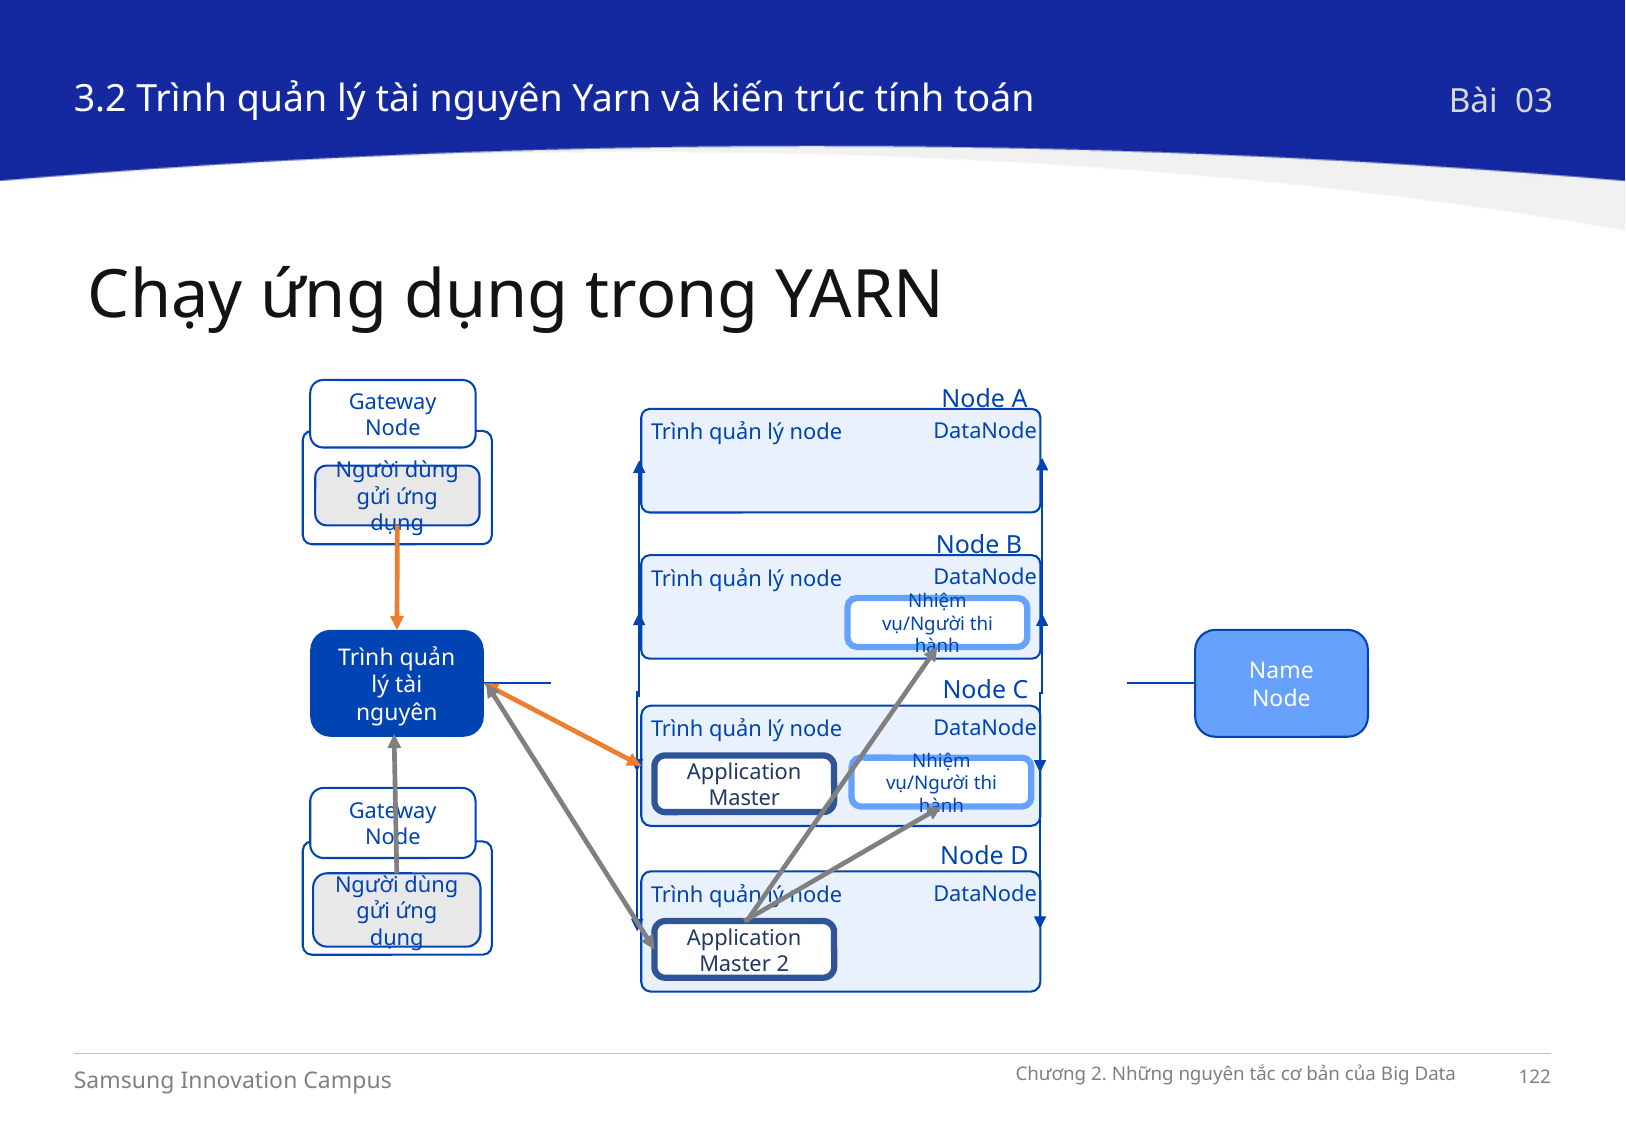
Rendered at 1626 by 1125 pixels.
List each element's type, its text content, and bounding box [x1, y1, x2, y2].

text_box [302, 787, 492, 955]
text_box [746, 646, 940, 806]
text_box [302, 375, 1369, 992]
list Bài 03 [1423, 79, 1554, 120]
picture [0, 0, 1625, 1125]
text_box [393, 733, 397, 874]
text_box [744, 806, 942, 922]
list Chạy ứng dụng trong YARN [87, 249, 1531, 331]
list 3.2 Trình quản lý tài nguyên Yarn và kiến trúc tính toán [73, 73, 1308, 119]
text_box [486, 683, 657, 950]
